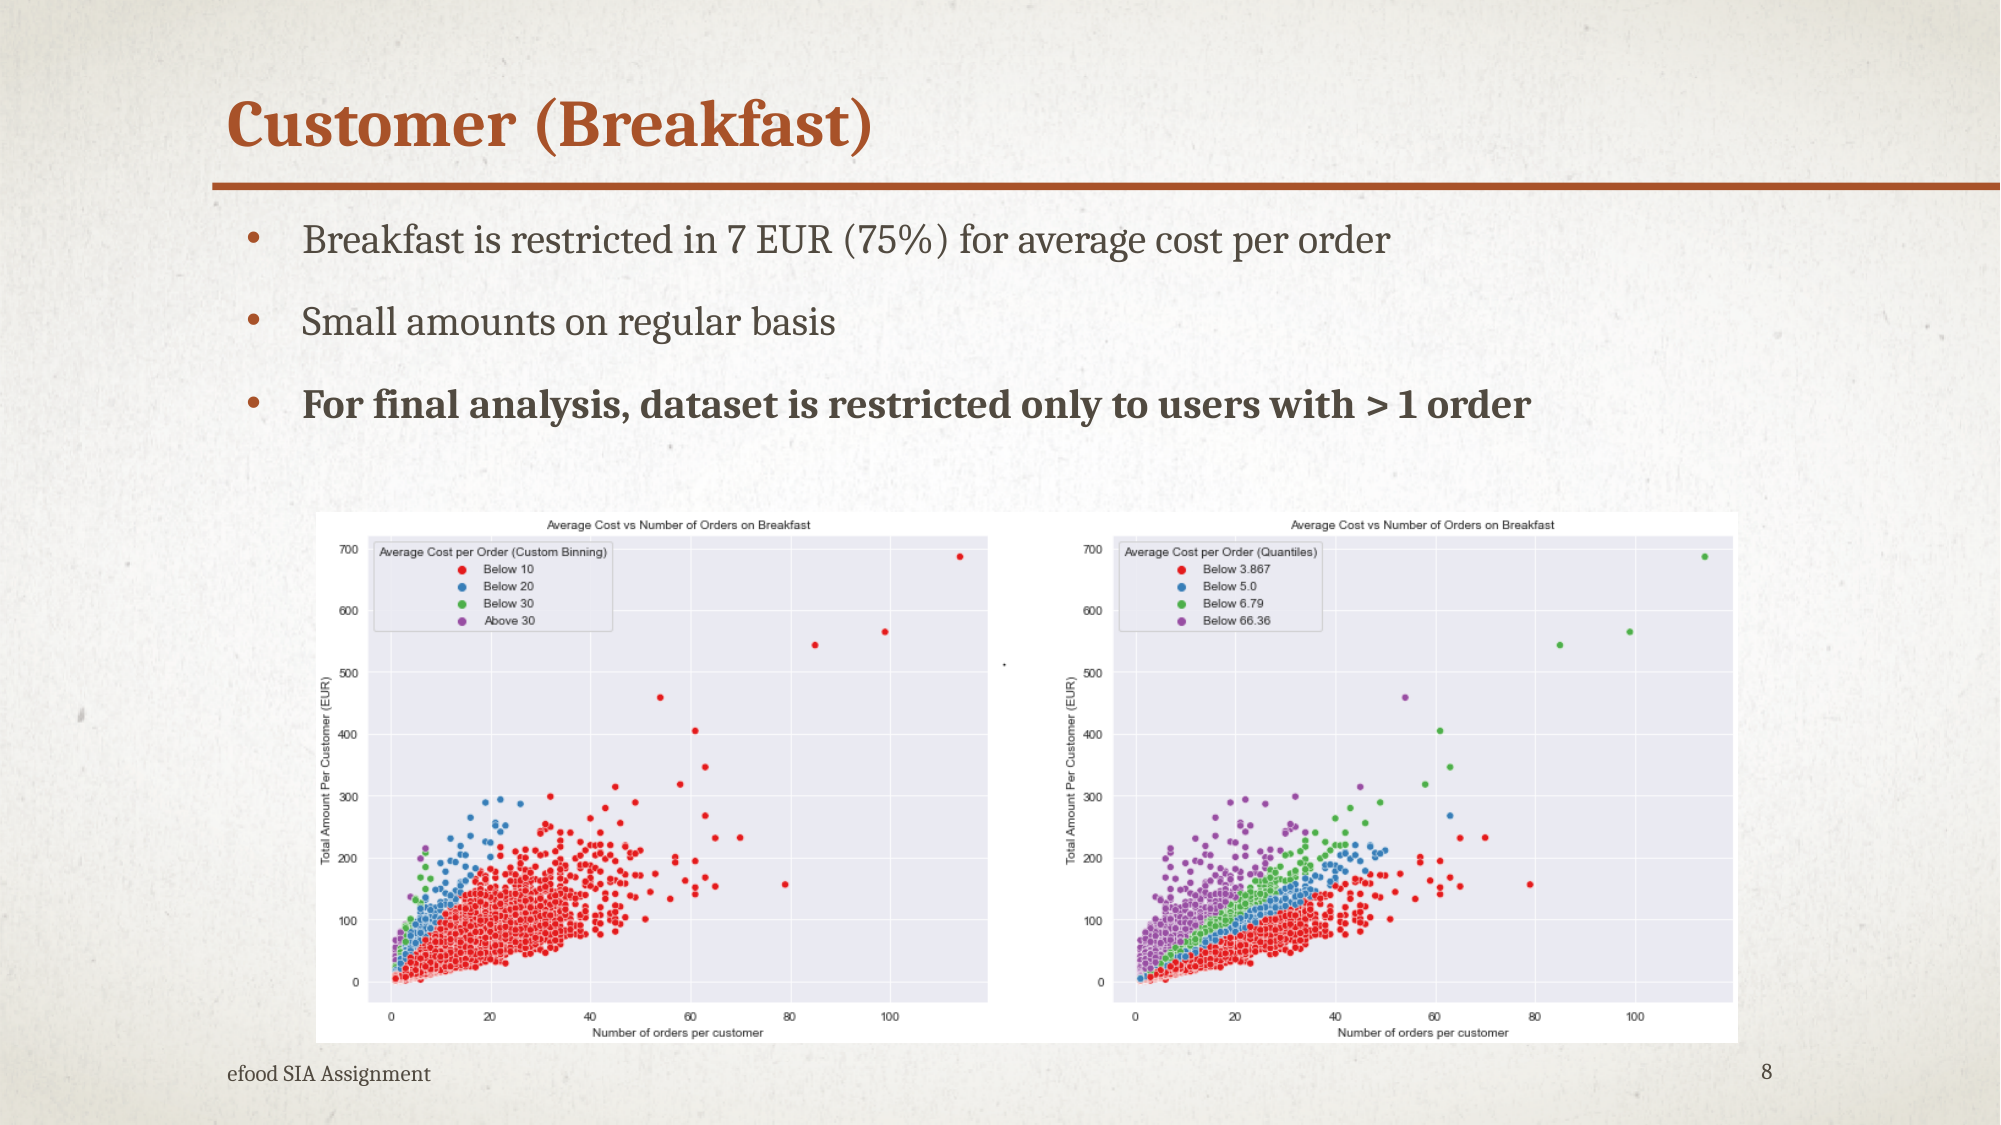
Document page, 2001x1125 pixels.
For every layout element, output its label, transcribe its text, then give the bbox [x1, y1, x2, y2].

footer efood SIA Assignment [212, 1053, 1063, 1093]
title Customer (Breakfast) [212, 71, 1788, 169]
picture [0, 0, 2001, 1125]
slide_number 8 [1650, 1053, 1788, 1087]
list Breakfast is restricted in 7 EUR (75%) for average cost per order Small amounts on regular basis For final analysis, dataset is restricted only to users with > 1 order [212, 209, 1984, 1032]
